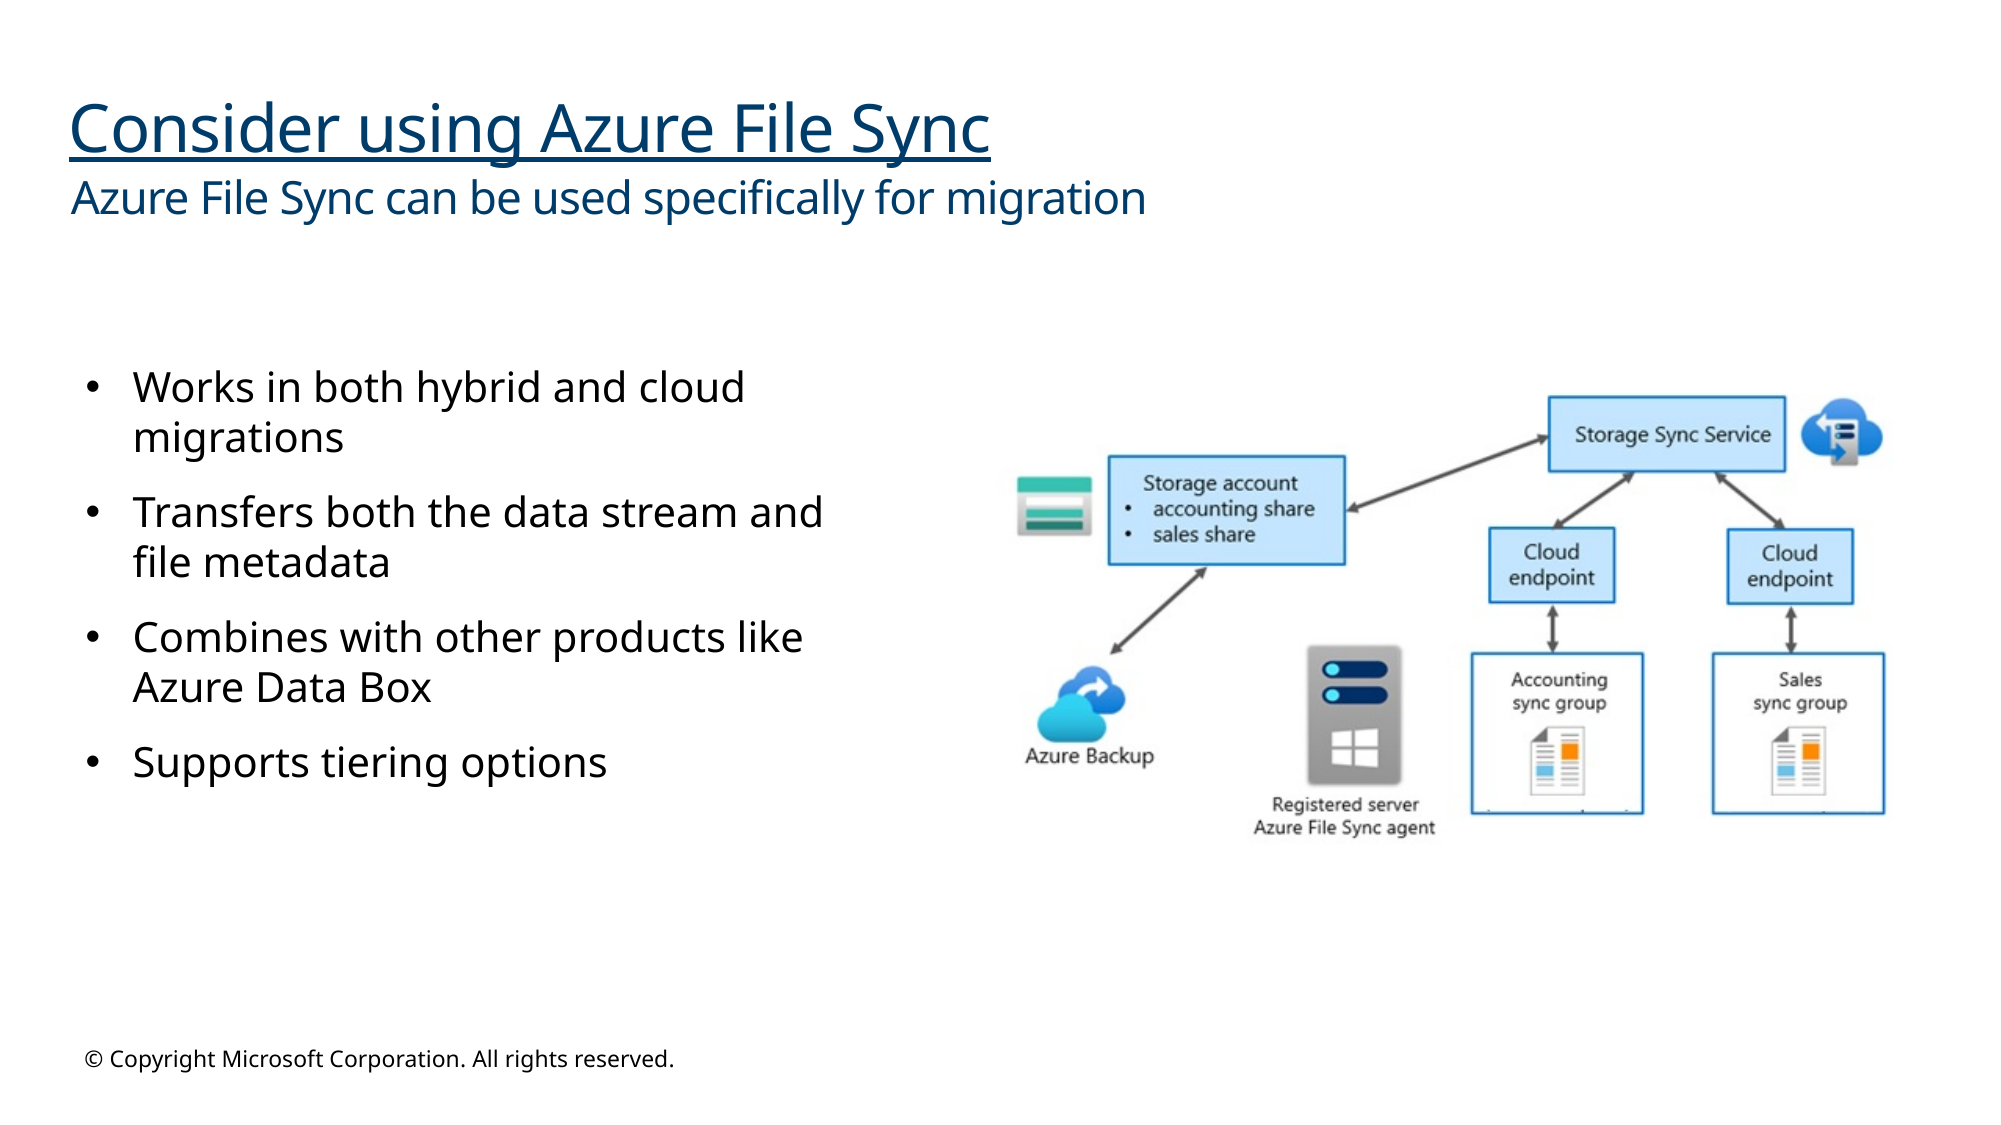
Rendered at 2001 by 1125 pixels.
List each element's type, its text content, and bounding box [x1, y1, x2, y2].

text_box Works in both hybrid and cloud migrations Transfers both the data stream and file metadata Combines with other products like Azure Data Box Supports tiering options [70, 353, 864, 794]
title Consider using Azure File Sync [68, 72, 1930, 178]
list Azure File Sync can be used specifically for migration [70, 160, 1932, 232]
picture [997, 368, 1894, 846]
